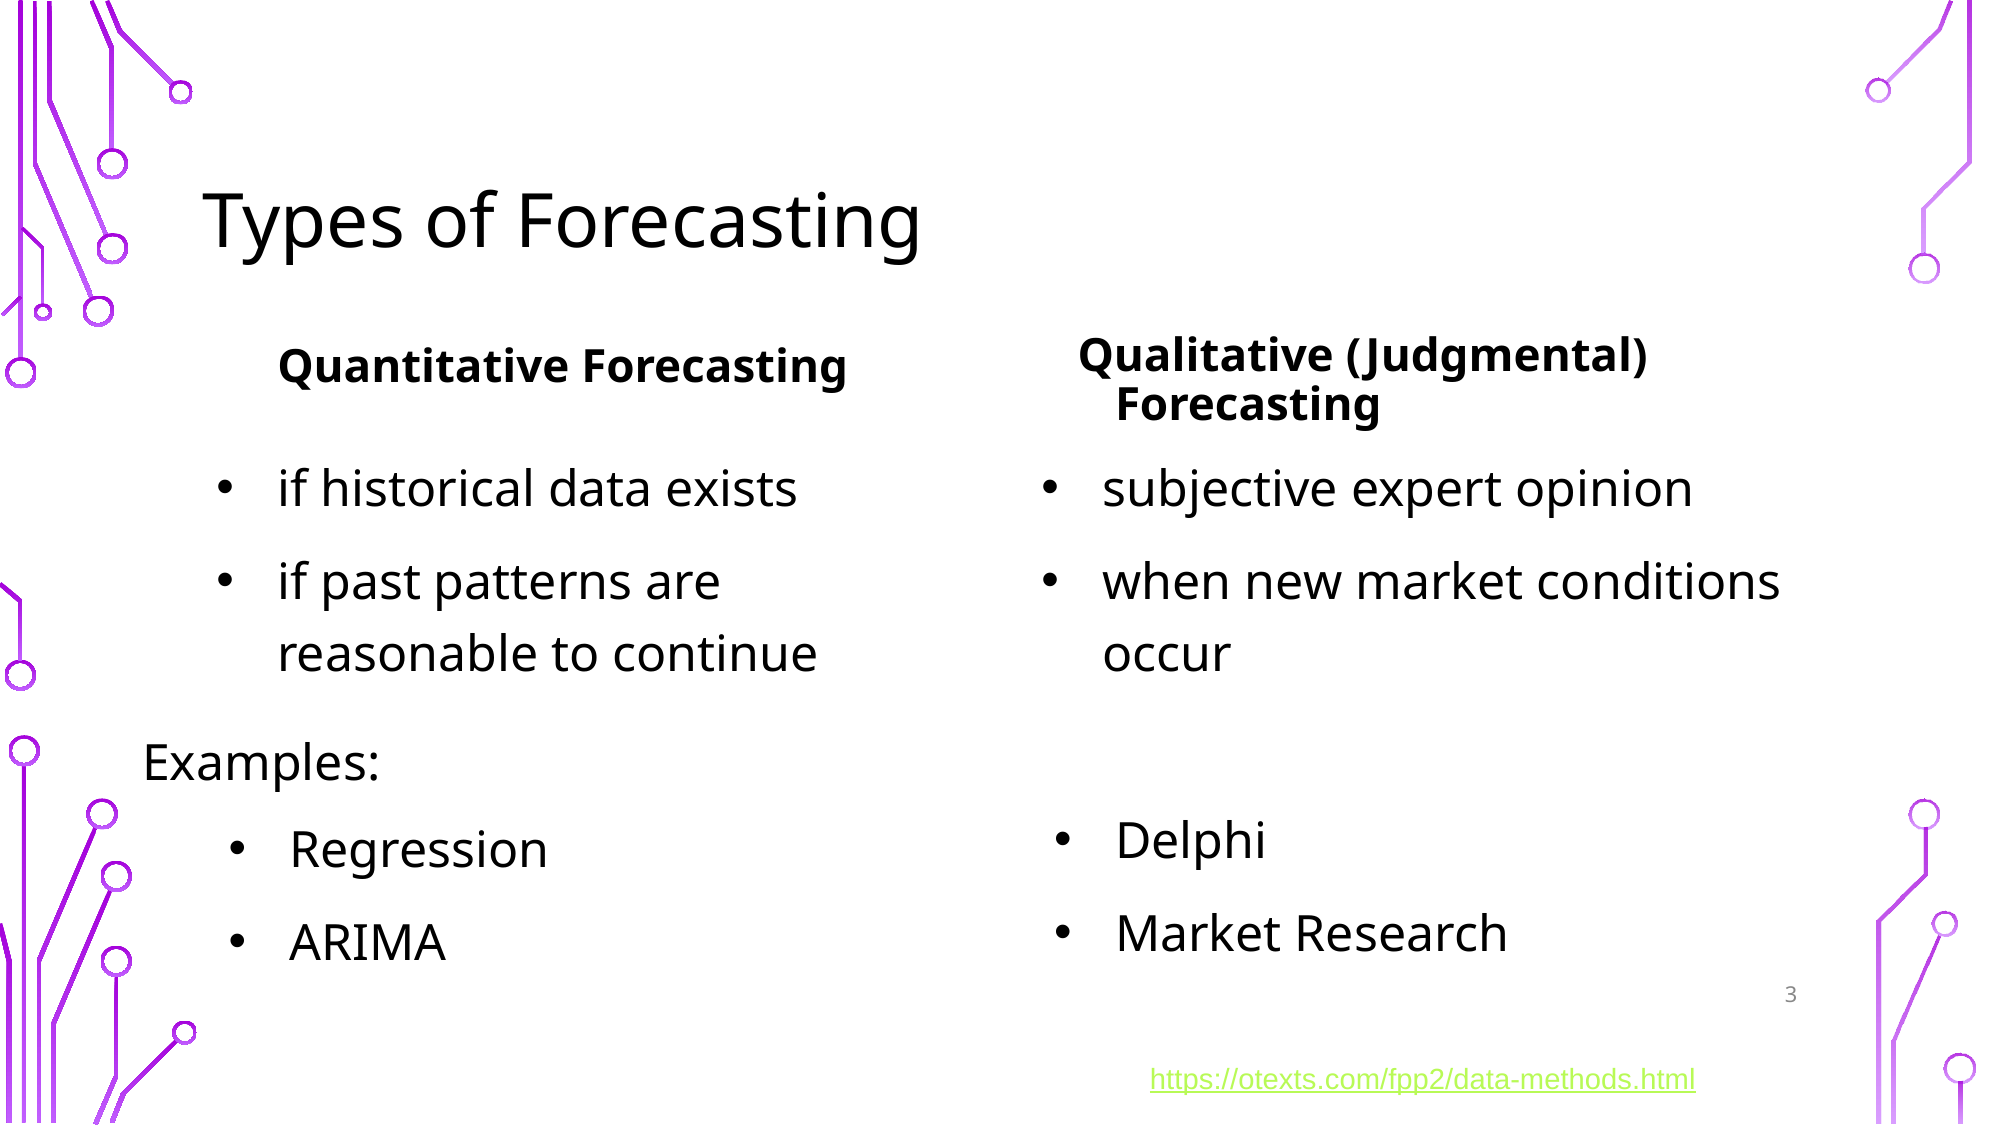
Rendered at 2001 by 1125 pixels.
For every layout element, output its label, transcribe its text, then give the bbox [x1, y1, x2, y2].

text_box Regression ARIMA [199, 798, 1000, 1005]
slide_number 3 [1685, 996, 1813, 1025]
list subjective expert opinion when new market conditions occur [1012, 436, 1813, 706]
list if historical data exists if past patterns are reasonable to continue [187, 436, 988, 706]
text_box Examples: [89, 685, 853, 799]
text_box Delphi Market Research [1025, 788, 1826, 996]
text_box https://otexts.com/fpp2/data-methods.html [1135, 1052, 1715, 1103]
title Types of Forecasting [187, 101, 1813, 344]
text_box Qualitative (Judgmental) Forecasting [1025, 325, 1686, 439]
list Quantitative Forecasting [224, 287, 988, 401]
